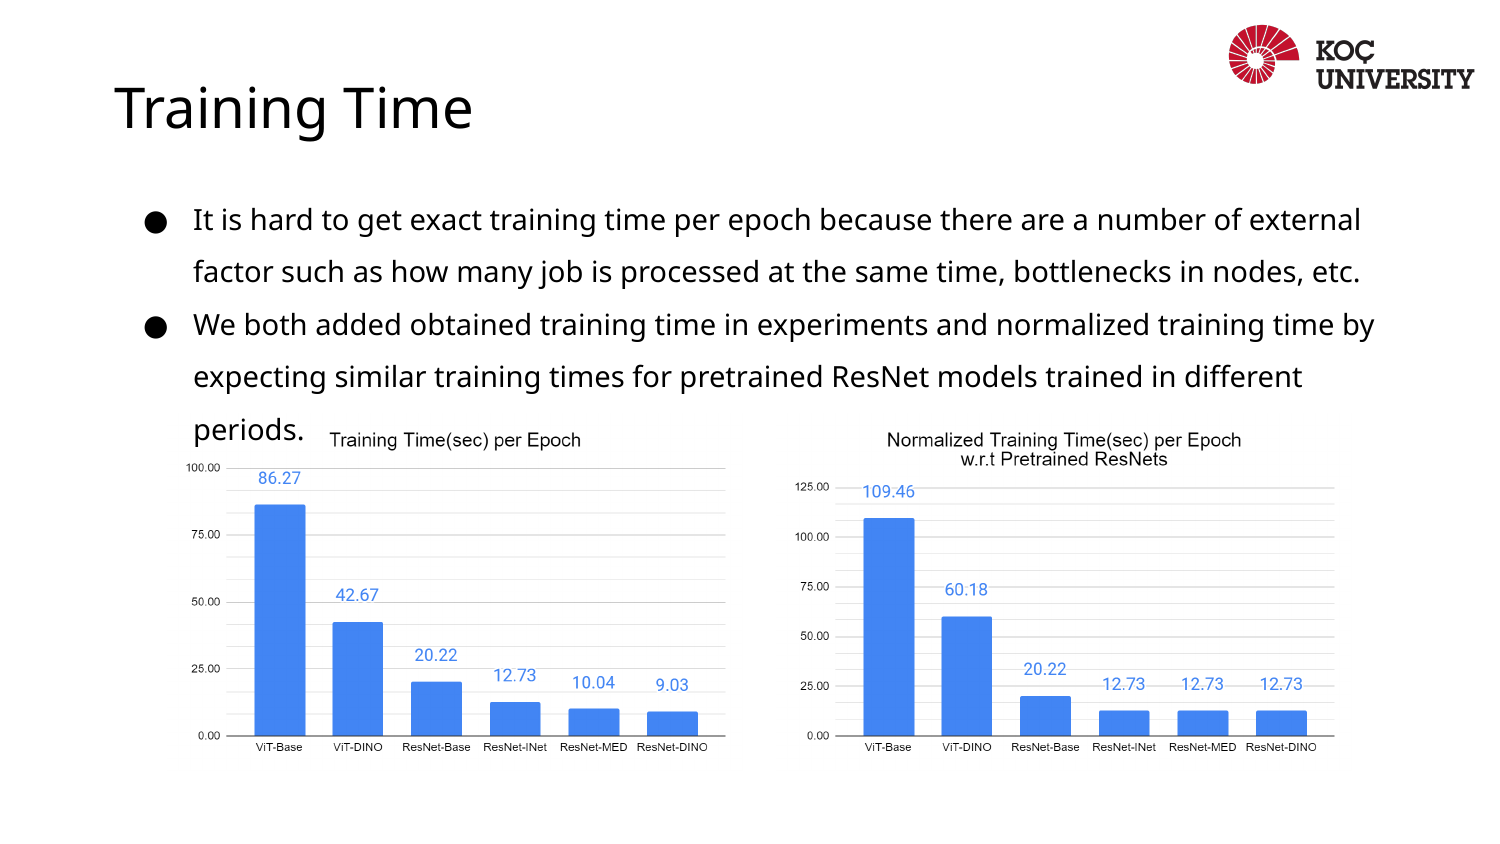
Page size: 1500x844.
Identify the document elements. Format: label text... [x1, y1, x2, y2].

text_box It is hard to get exact training time per epoch because there are a number of external factor such as how many job is processed at the same time, bottlenecks in nodes, etc. We both added obtained training time in experiments and normalized training time by expecting similar training times for pretrained ResNet models trained in different periods. [103, 168, 1416, 462]
text_box Training Time [103, 28, 1055, 168]
picture [776, 412, 1352, 771]
picture [166, 412, 743, 771]
picture [1228, 24, 1475, 90]
